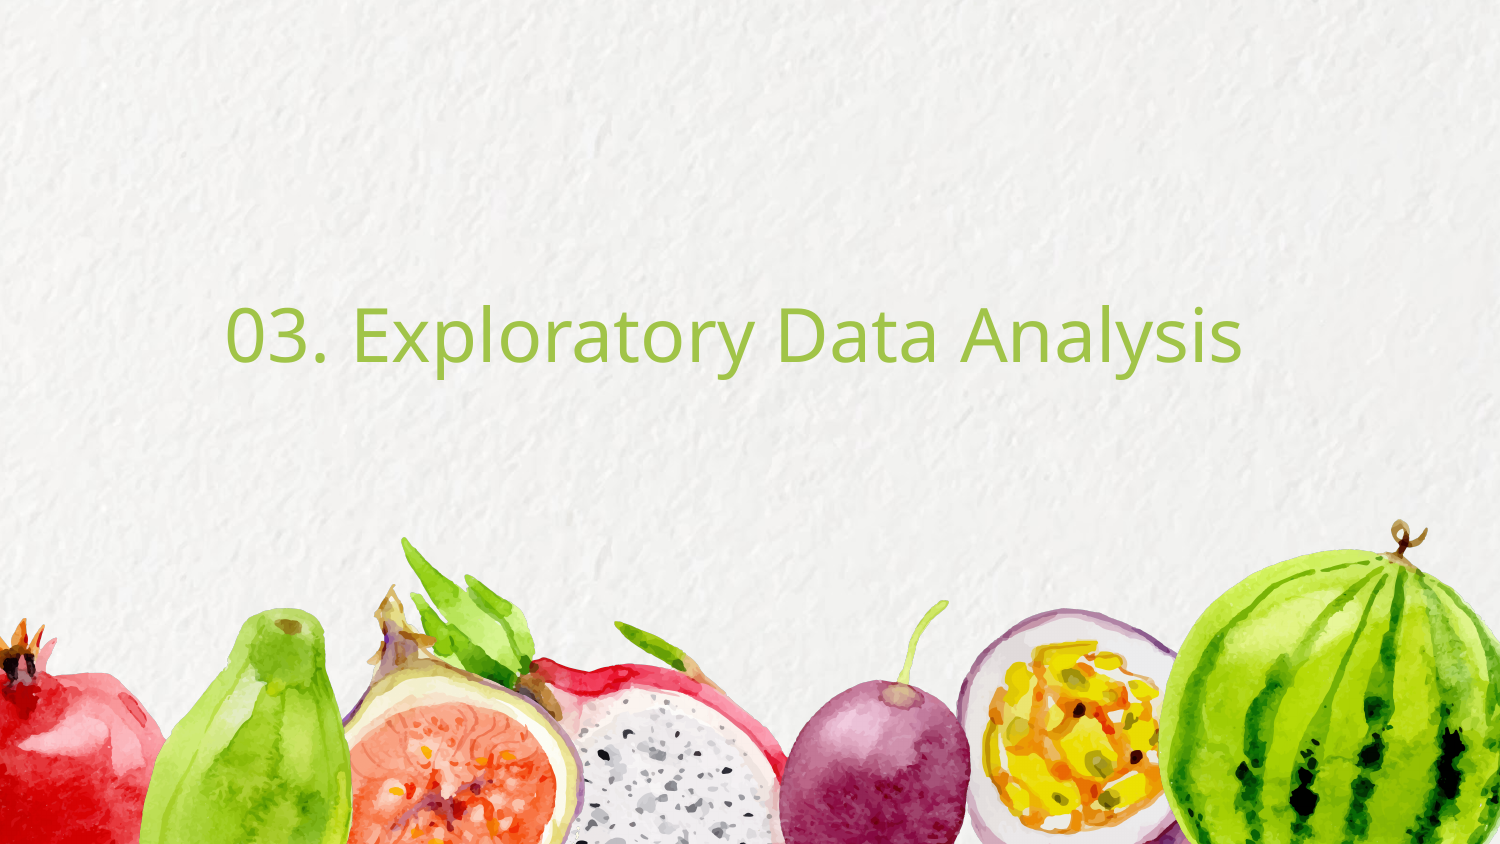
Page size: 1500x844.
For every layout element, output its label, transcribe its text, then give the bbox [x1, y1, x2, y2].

title 03. Exploratory Data Analysis [116, 293, 1354, 393]
picture [0, 0, 1500, 844]
